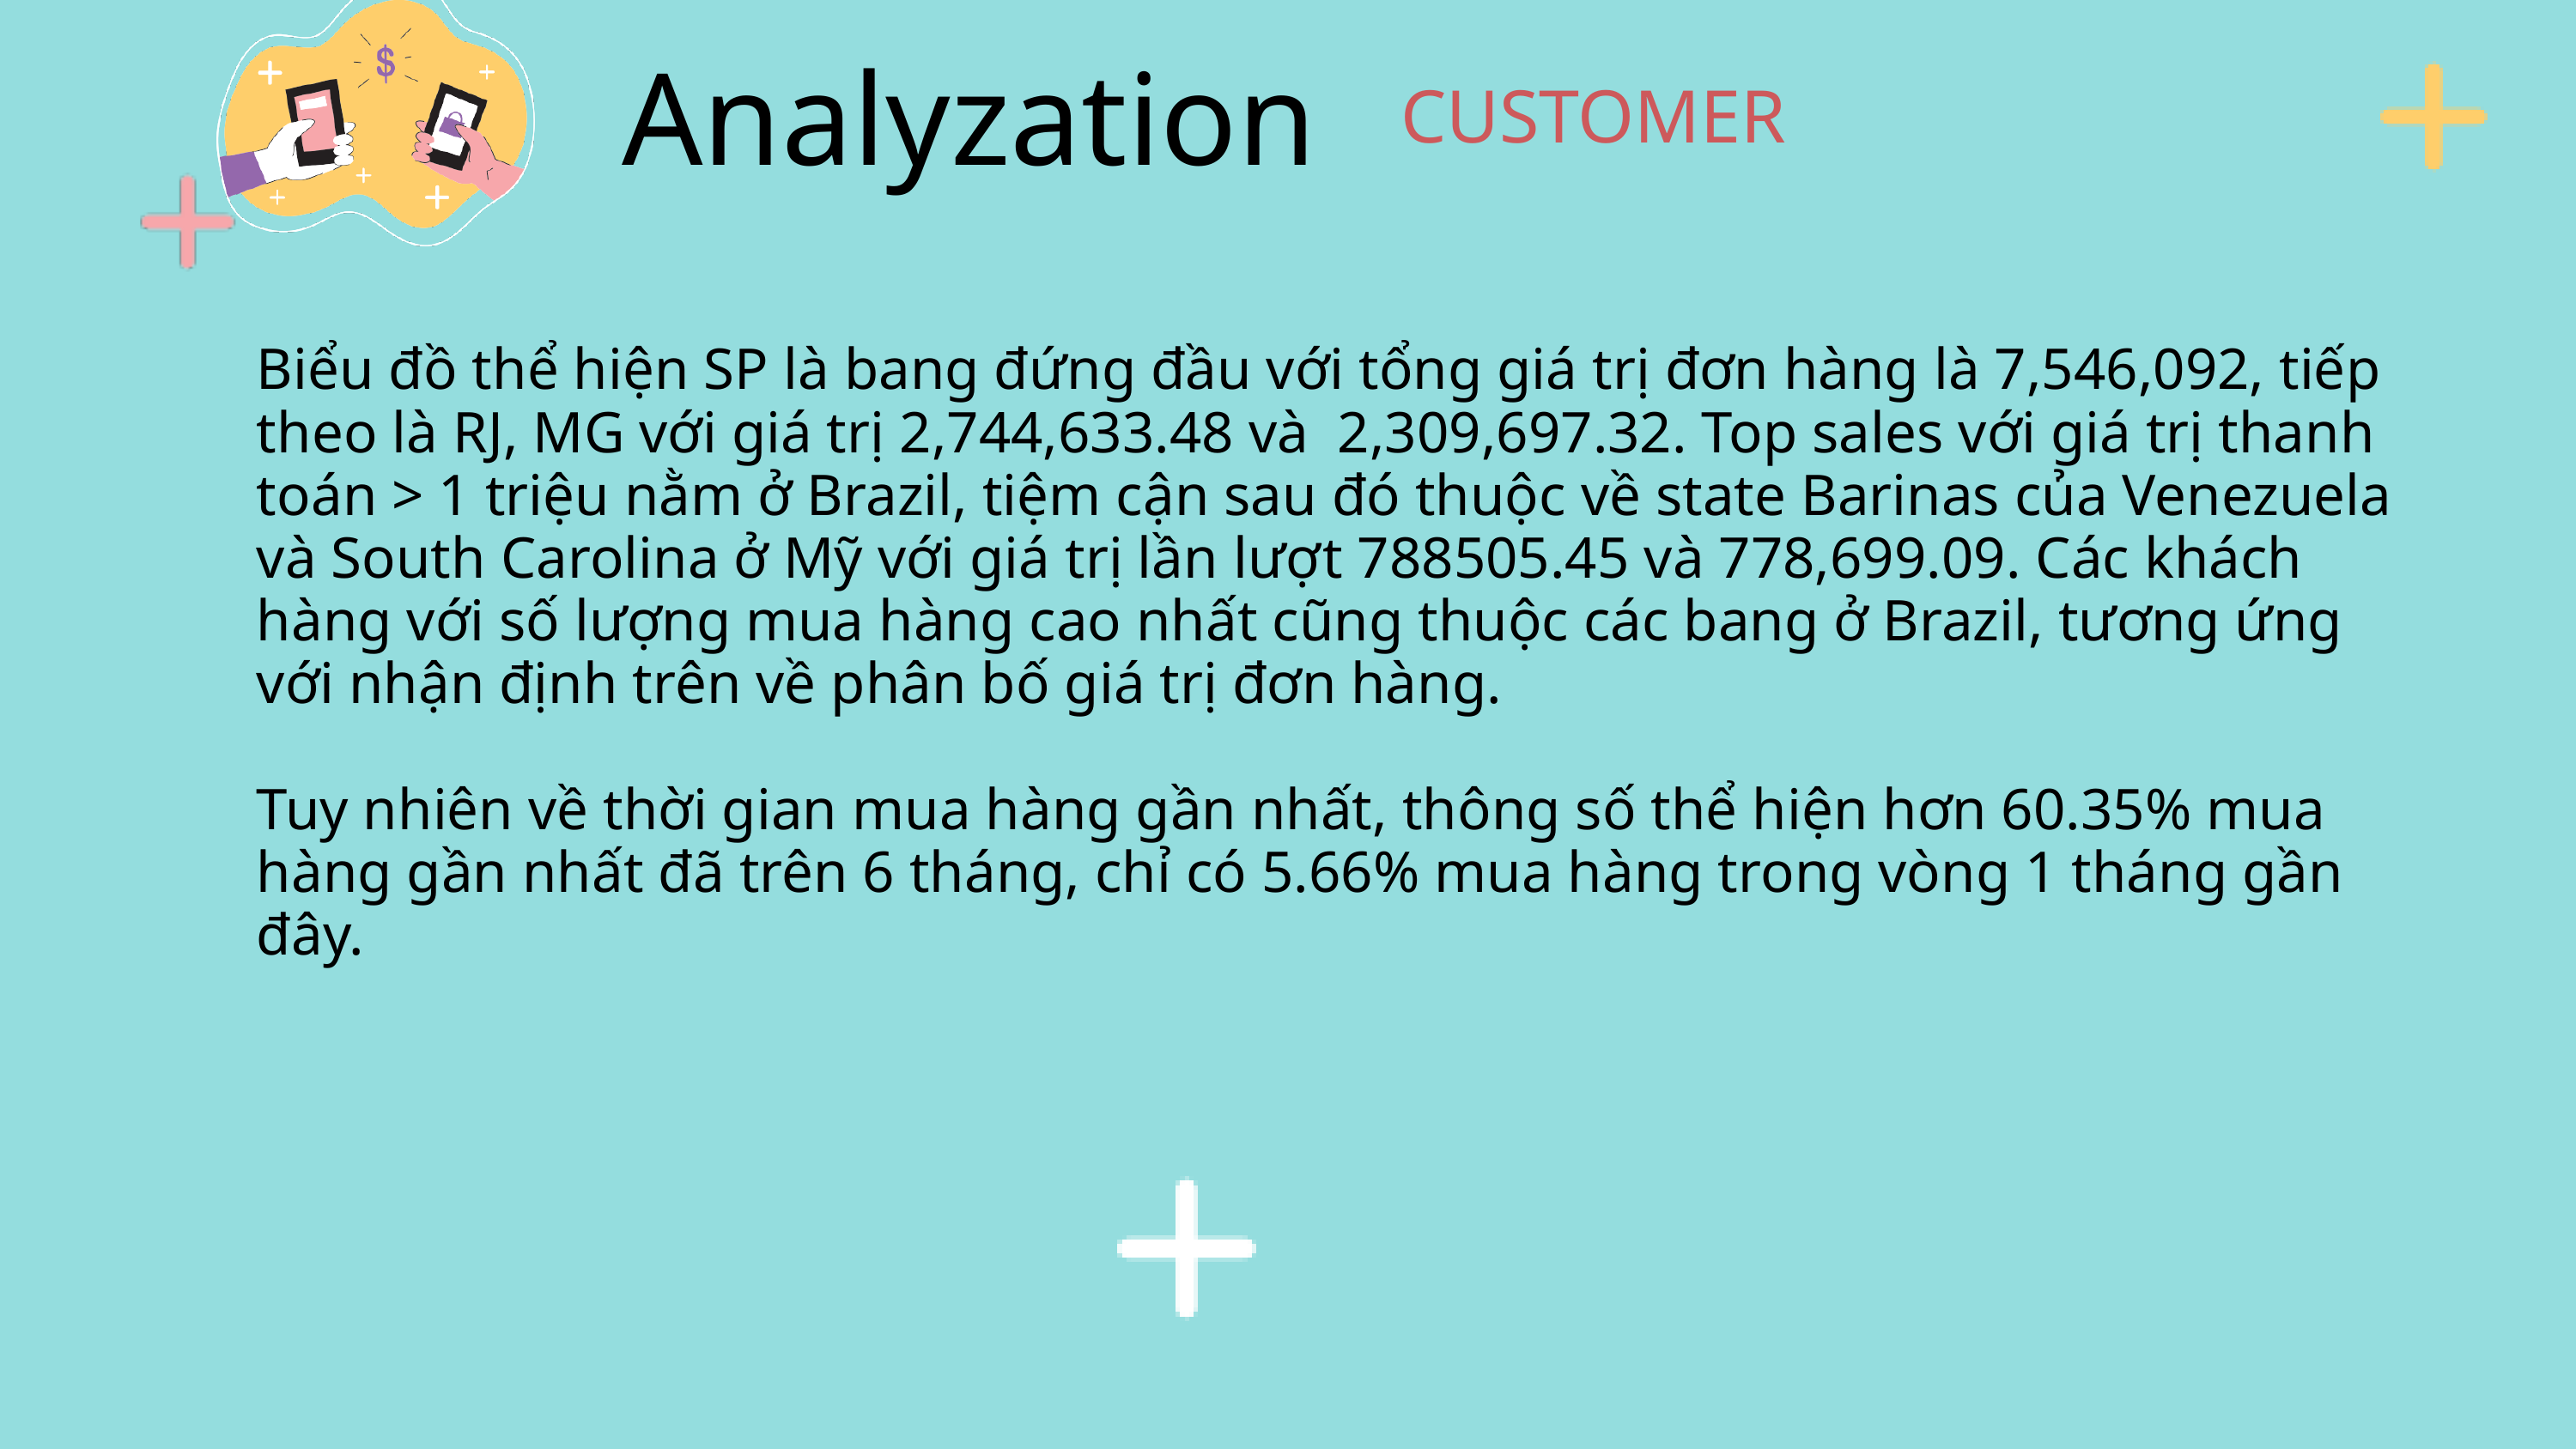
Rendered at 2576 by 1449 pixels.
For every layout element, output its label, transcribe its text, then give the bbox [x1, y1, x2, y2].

text_box Biểu đồ thể hiện SP là bang đứng đầu với tổng giá trị đơn hàng là 7,546,092, tiếp theo là RJ, MG với giá trị 2,744,633.48 và 2,309,697.32. Top sales với giá trị thanh toán > 1 triệu nằm ở Brazil, tiệm cận sau đó thuộc về state Barinas của Venezuela và South Carolina ở Mỹ với giá trị lần lượt 788505.45 và 778,699.09. Các khách hàng với số lượng mua hàng cao nhất cũng thuộc các bang ở Brazil, tương ứng với nhận định trên về phân bố giá trị đơn hàng. Tuy nhiên về thời gian mua hàng gần nhất, thông số thể hiện hơn 60.35% mua hàng gần nhất đã trên 6 tháng, chỉ có 5.66% mua hàng trong vòng 1 tháng gần đây. [257, 337, 2403, 967]
text_box CUSTOMER [1363, 89, 1825, 158]
text_box [1078, 1131, 1288, 1349]
text_box [2349, 27, 2512, 194]
text_box [115, 144, 257, 290]
text_box [216, 0, 538, 246]
text_box Analyzation [257, 48, 1682, 191]
